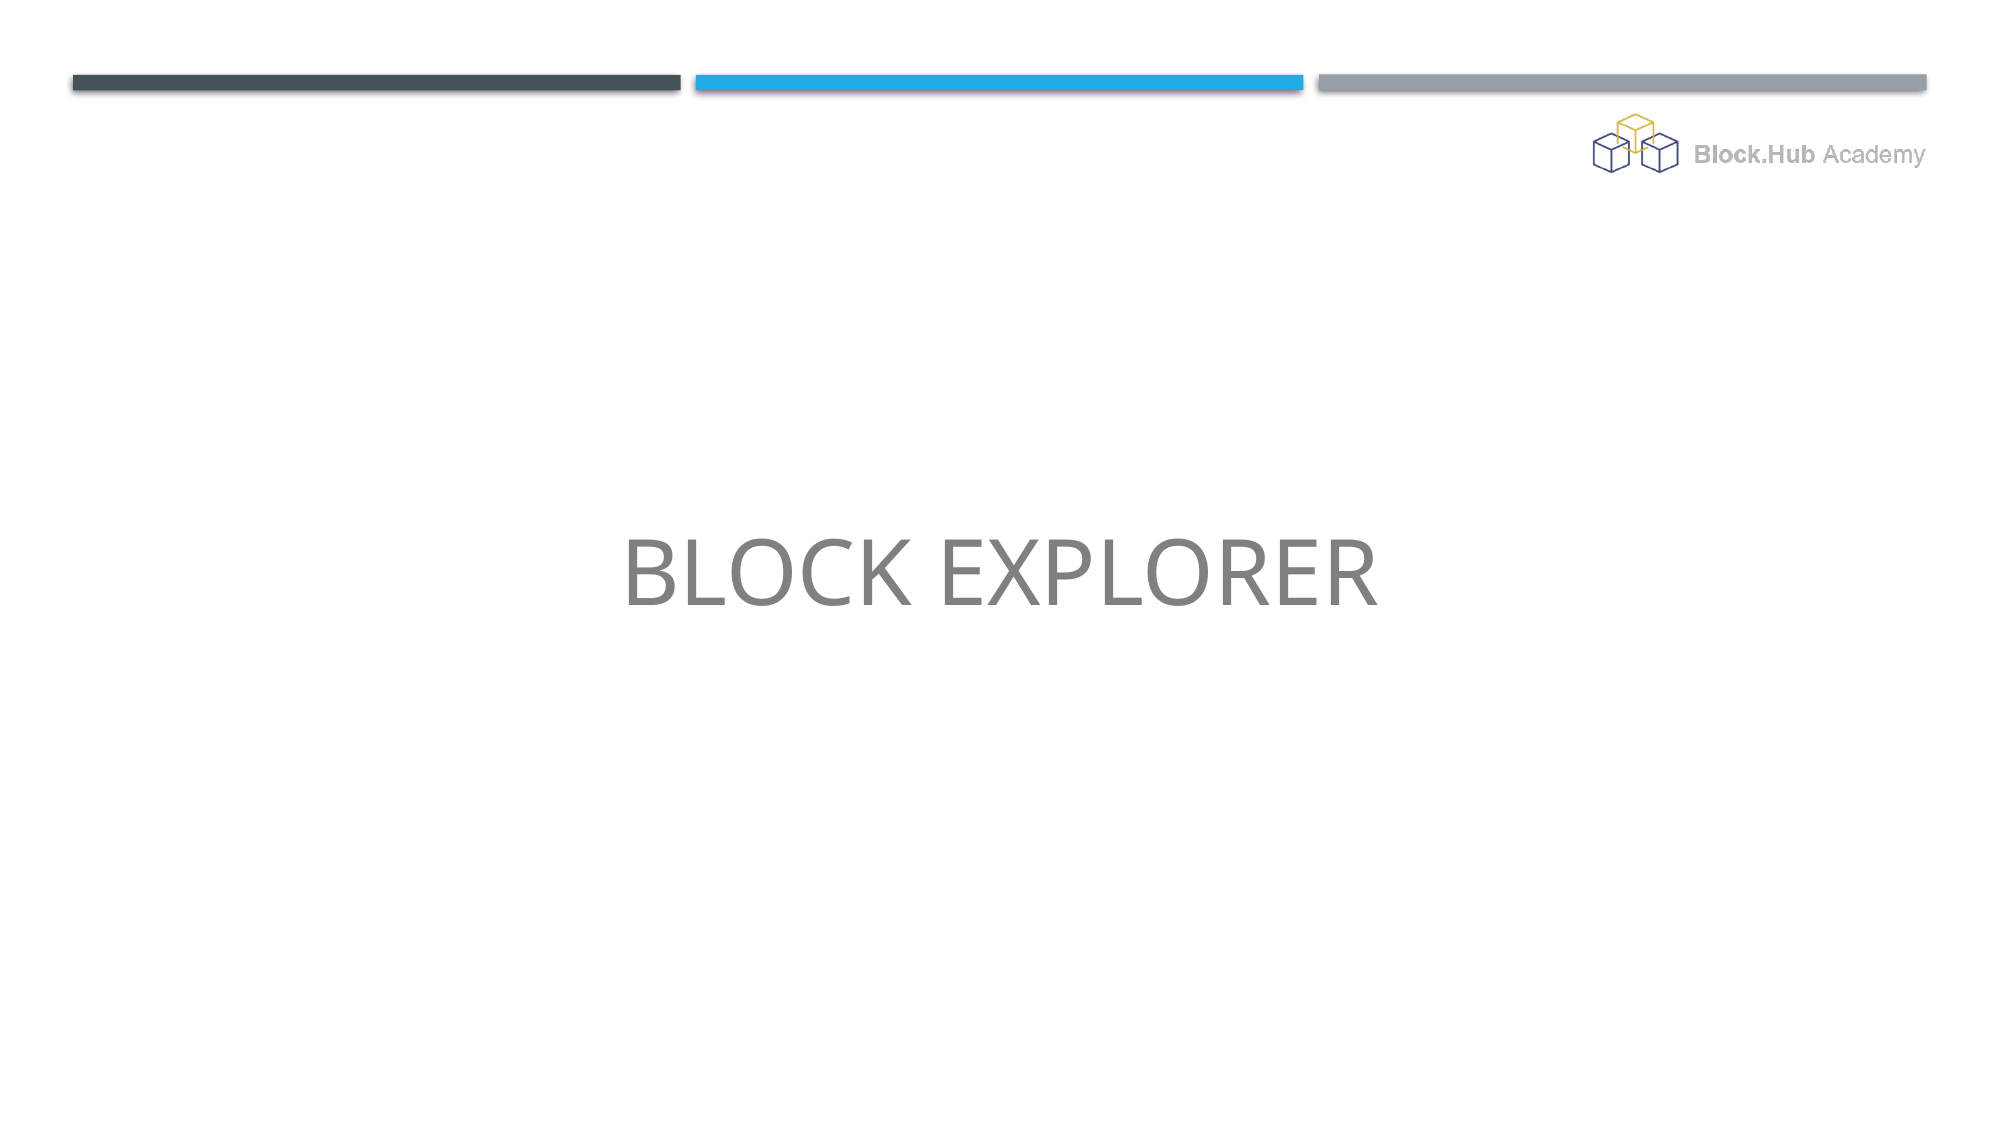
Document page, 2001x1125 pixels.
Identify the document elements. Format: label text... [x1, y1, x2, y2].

picture [1570, 81, 1975, 213]
title Block Explorer [529, 384, 1471, 741]
